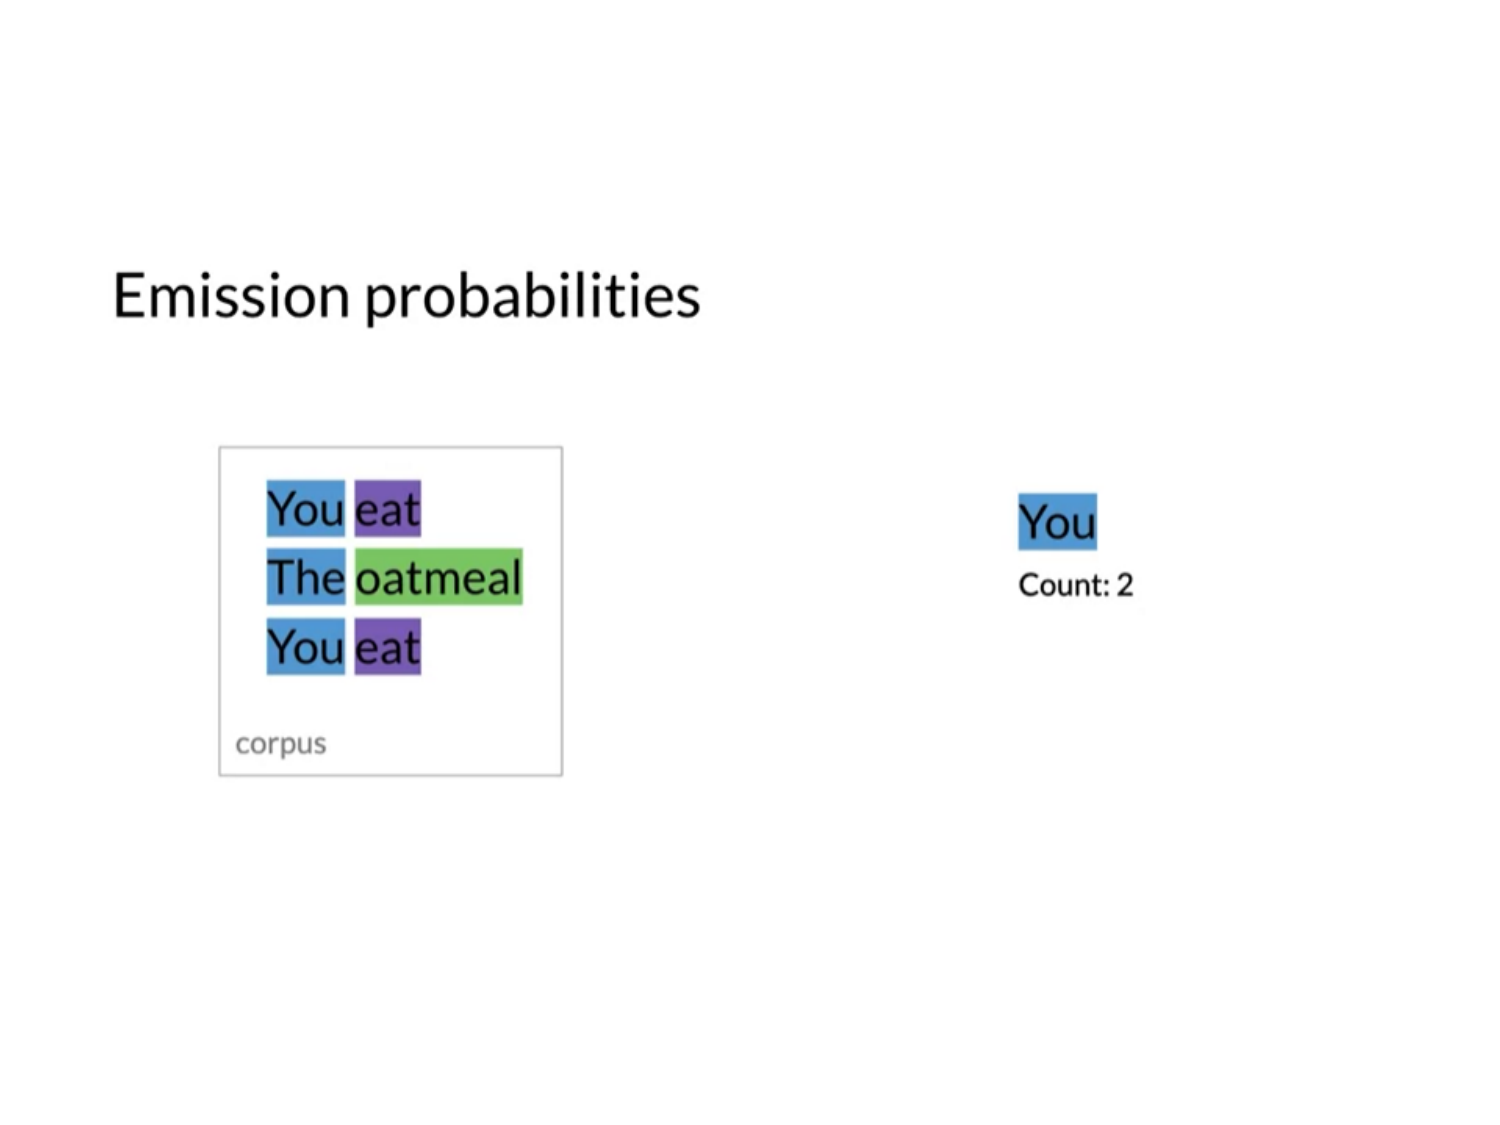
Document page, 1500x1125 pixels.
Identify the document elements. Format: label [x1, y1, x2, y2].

picture [87, 262, 1210, 784]
